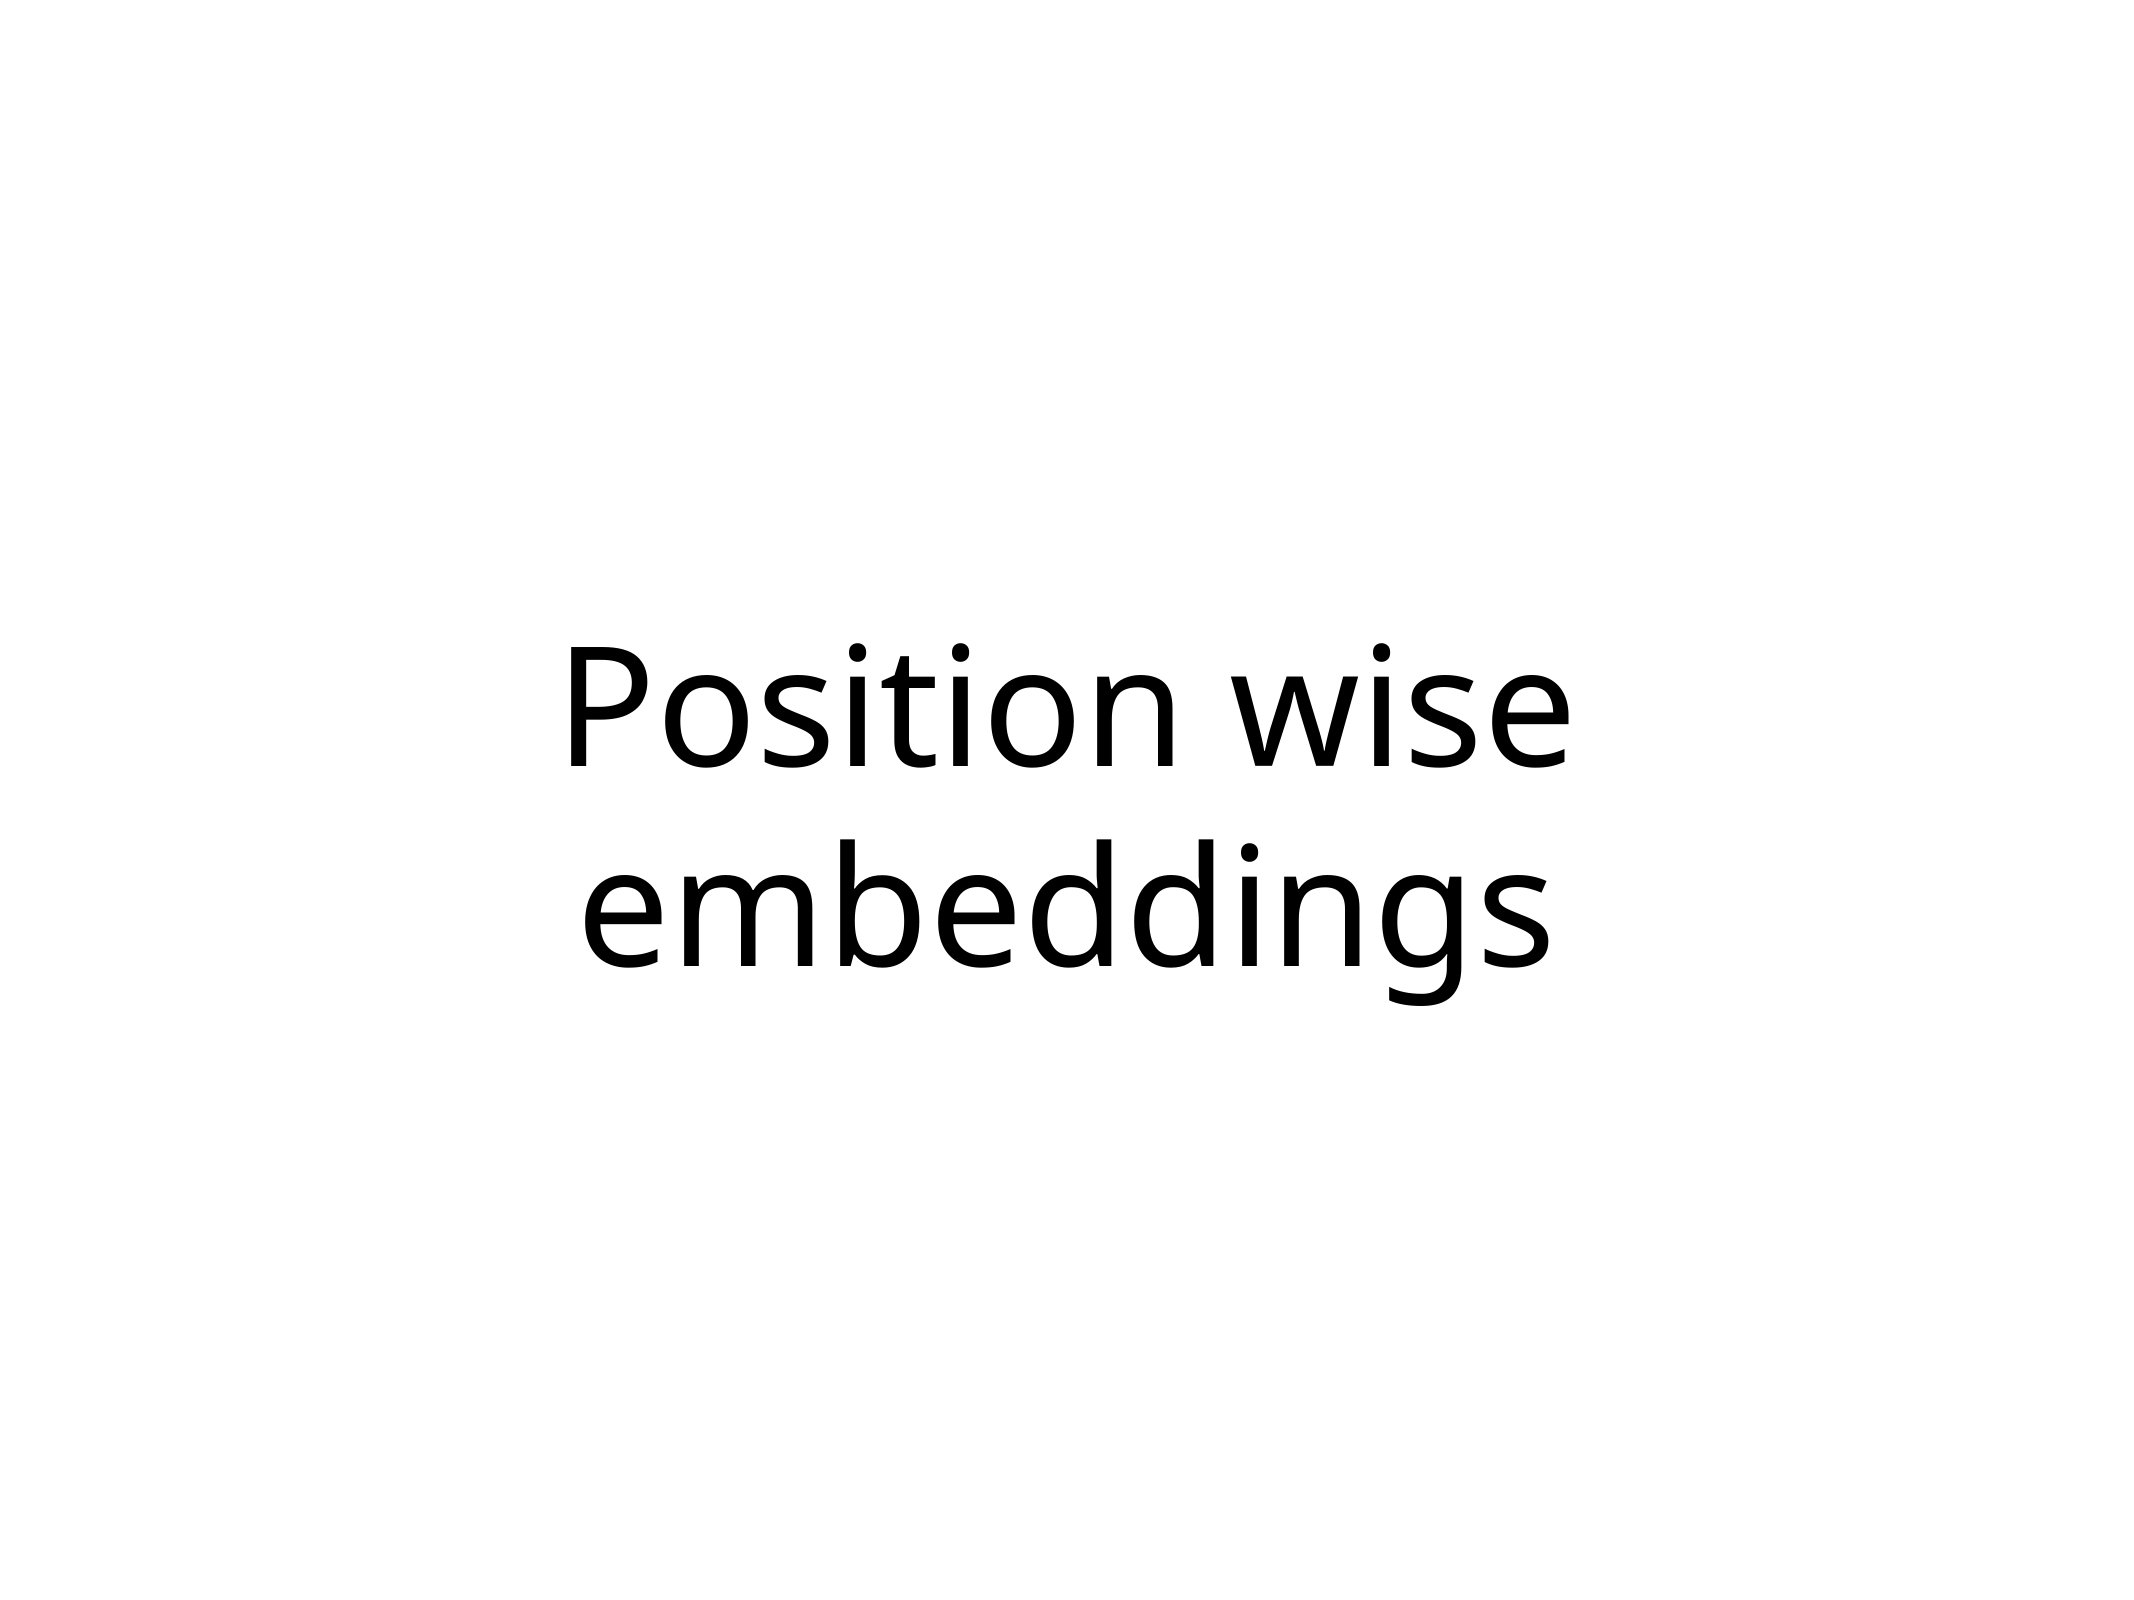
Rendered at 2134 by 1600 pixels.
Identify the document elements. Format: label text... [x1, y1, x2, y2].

title Position wise embeddings [207, 528, 1926, 1072]
